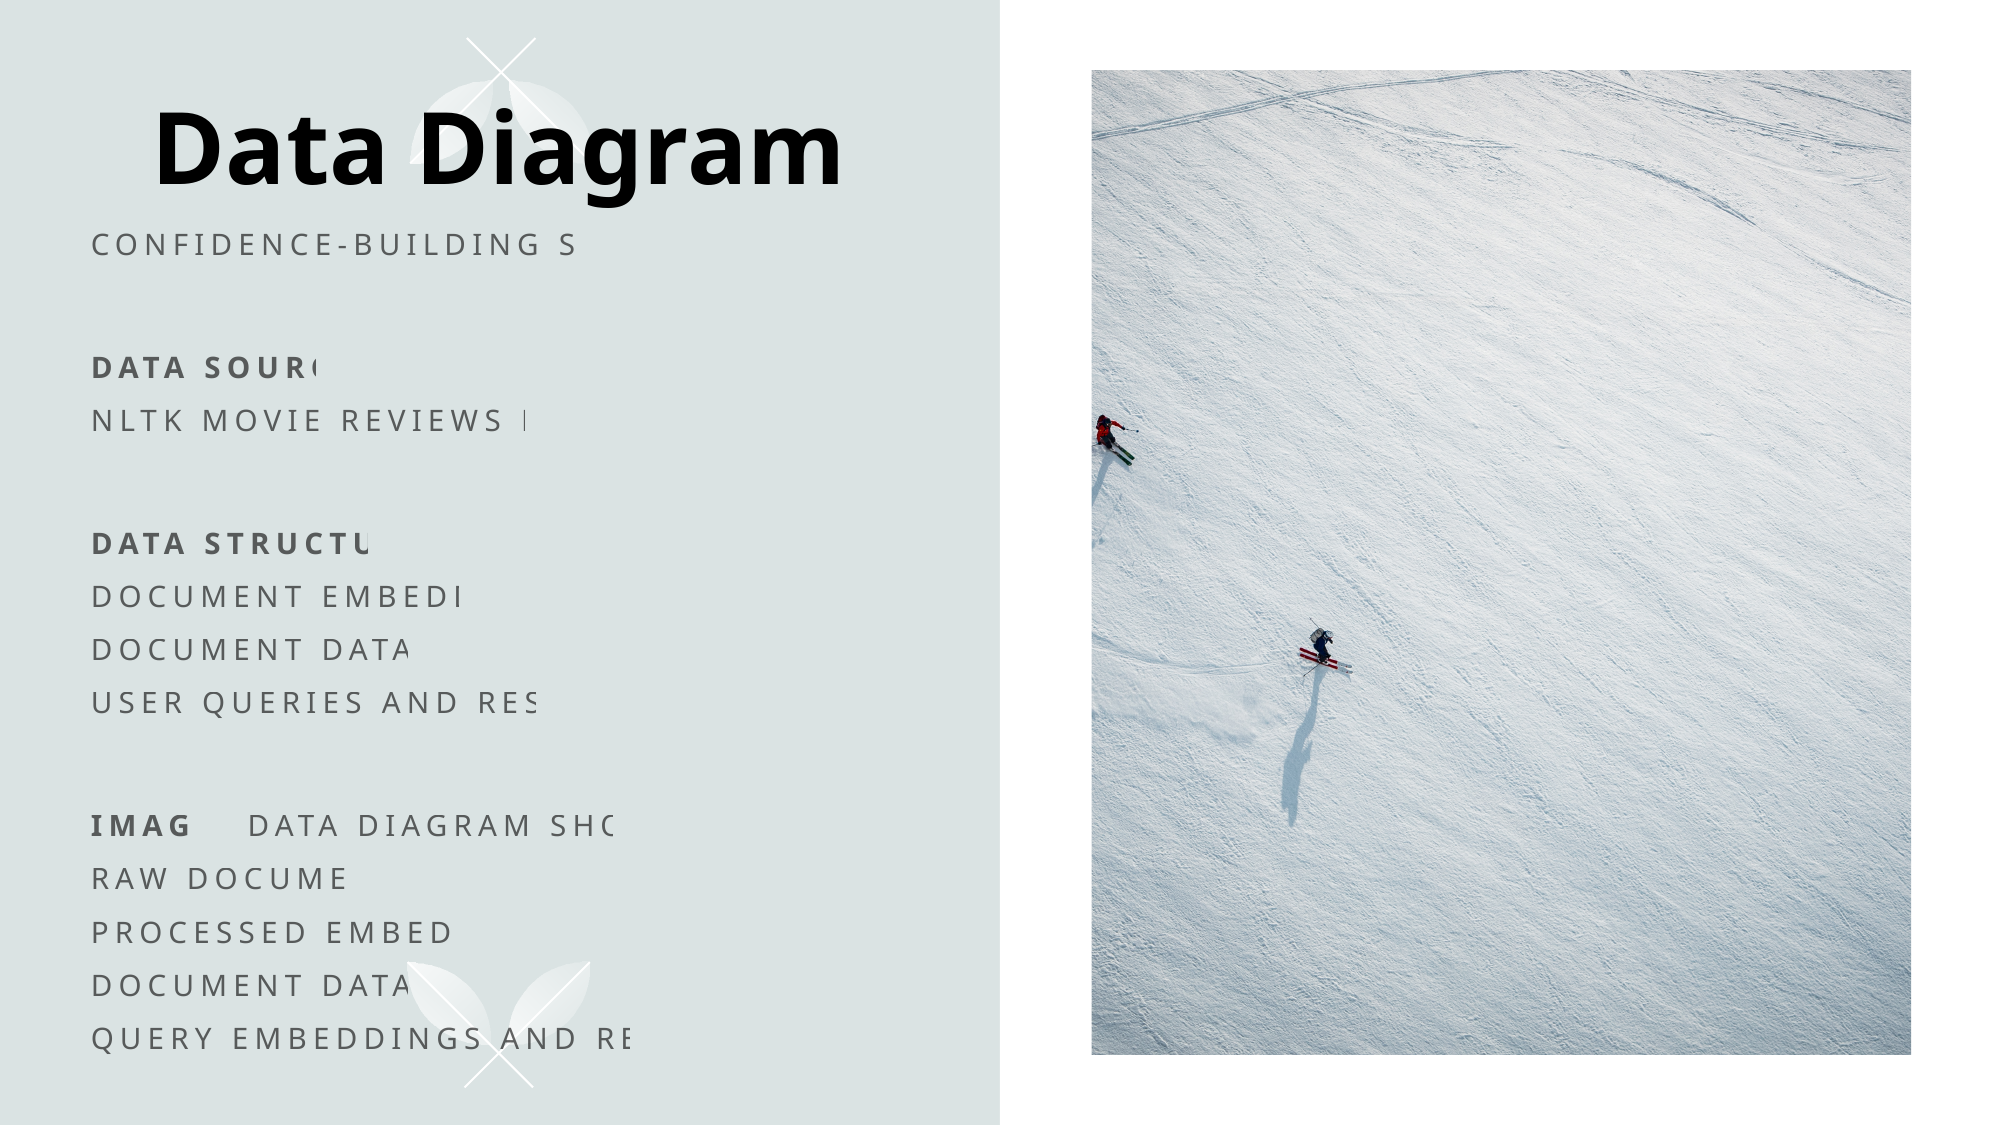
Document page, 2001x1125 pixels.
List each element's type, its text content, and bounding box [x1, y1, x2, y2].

subtitle Confidence-building strategy Data Sources: NLTK Movie Reviews Dataset Data Structures: Document Embeddings Document Database User Queries and Responses Image: Data diagram showing: Raw Documents Processed Embeddings Document Database Query Embeddings and Responses [75, 200, 967, 1067]
title Data Diagram [75, 70, 923, 200]
picture [1091, 70, 1912, 1055]
